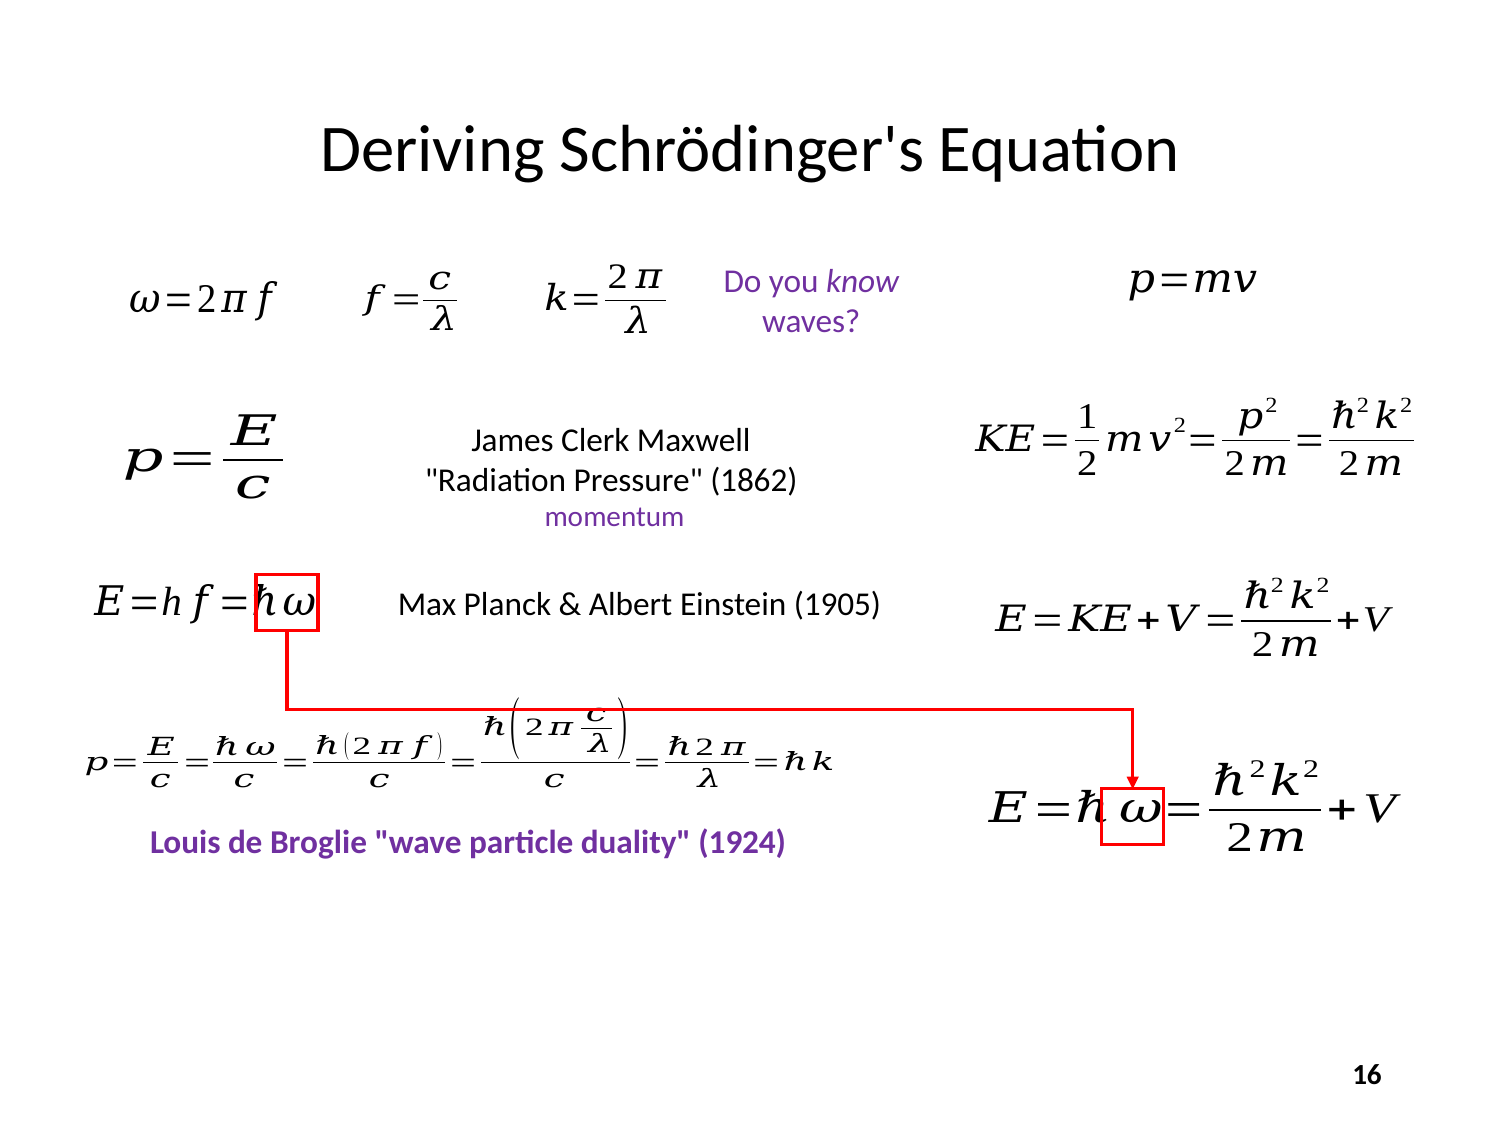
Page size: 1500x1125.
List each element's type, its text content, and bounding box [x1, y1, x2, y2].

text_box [122, 408, 630, 547]
text_box Do you know waves? [701, 251, 921, 347]
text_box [129, 256, 669, 343]
title Deriving Schrödinger's Equation [103, 59, 1397, 241]
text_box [790, 574, 900, 631]
text_box [1101, 788, 1165, 845]
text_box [91, 574, 630, 631]
slide_number 16 [1059, 1042, 1397, 1103]
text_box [790, 696, 834, 869]
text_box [790, 408, 822, 547]
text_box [630, 286, 790, 1125]
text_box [84, 696, 630, 869]
